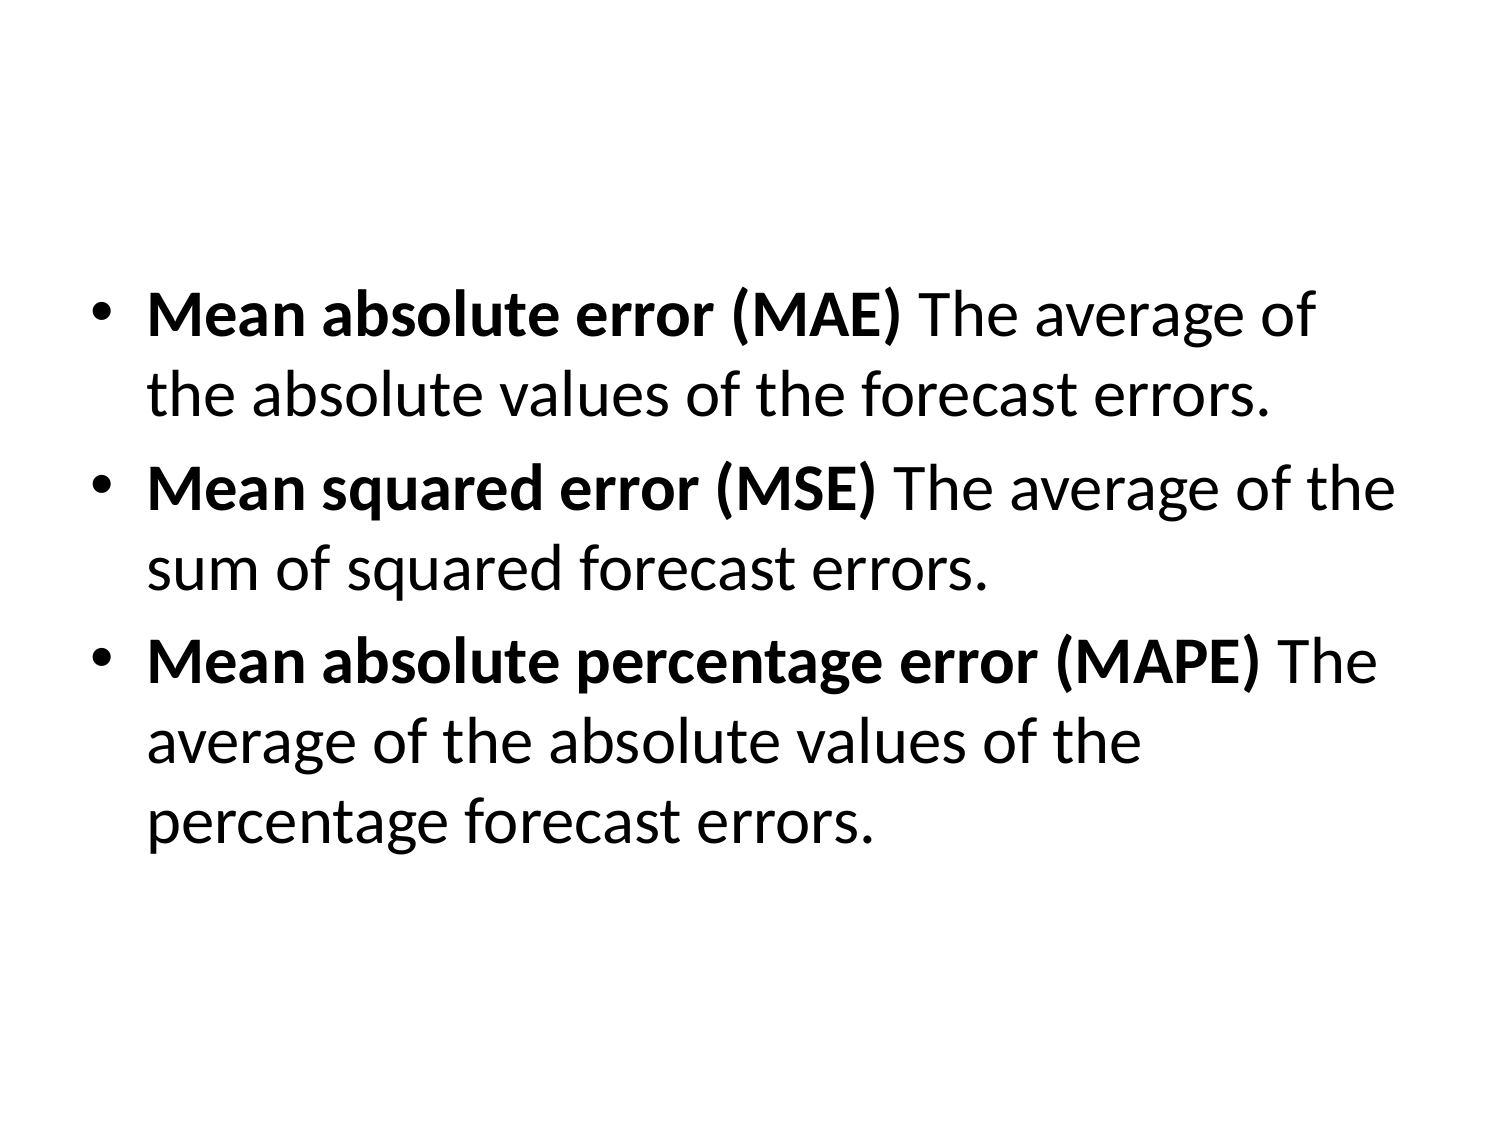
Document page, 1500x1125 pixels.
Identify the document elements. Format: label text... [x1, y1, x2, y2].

list Mean absolute error (MAE) The average of the absolute values of the forecast errors. Mean squared error (MSE) The average of the sum of squared forecast errors. Mean absolute percentage error (MAPE) The average of the absolute values of the percentage forecast errors. [75, 262, 1425, 1005]
